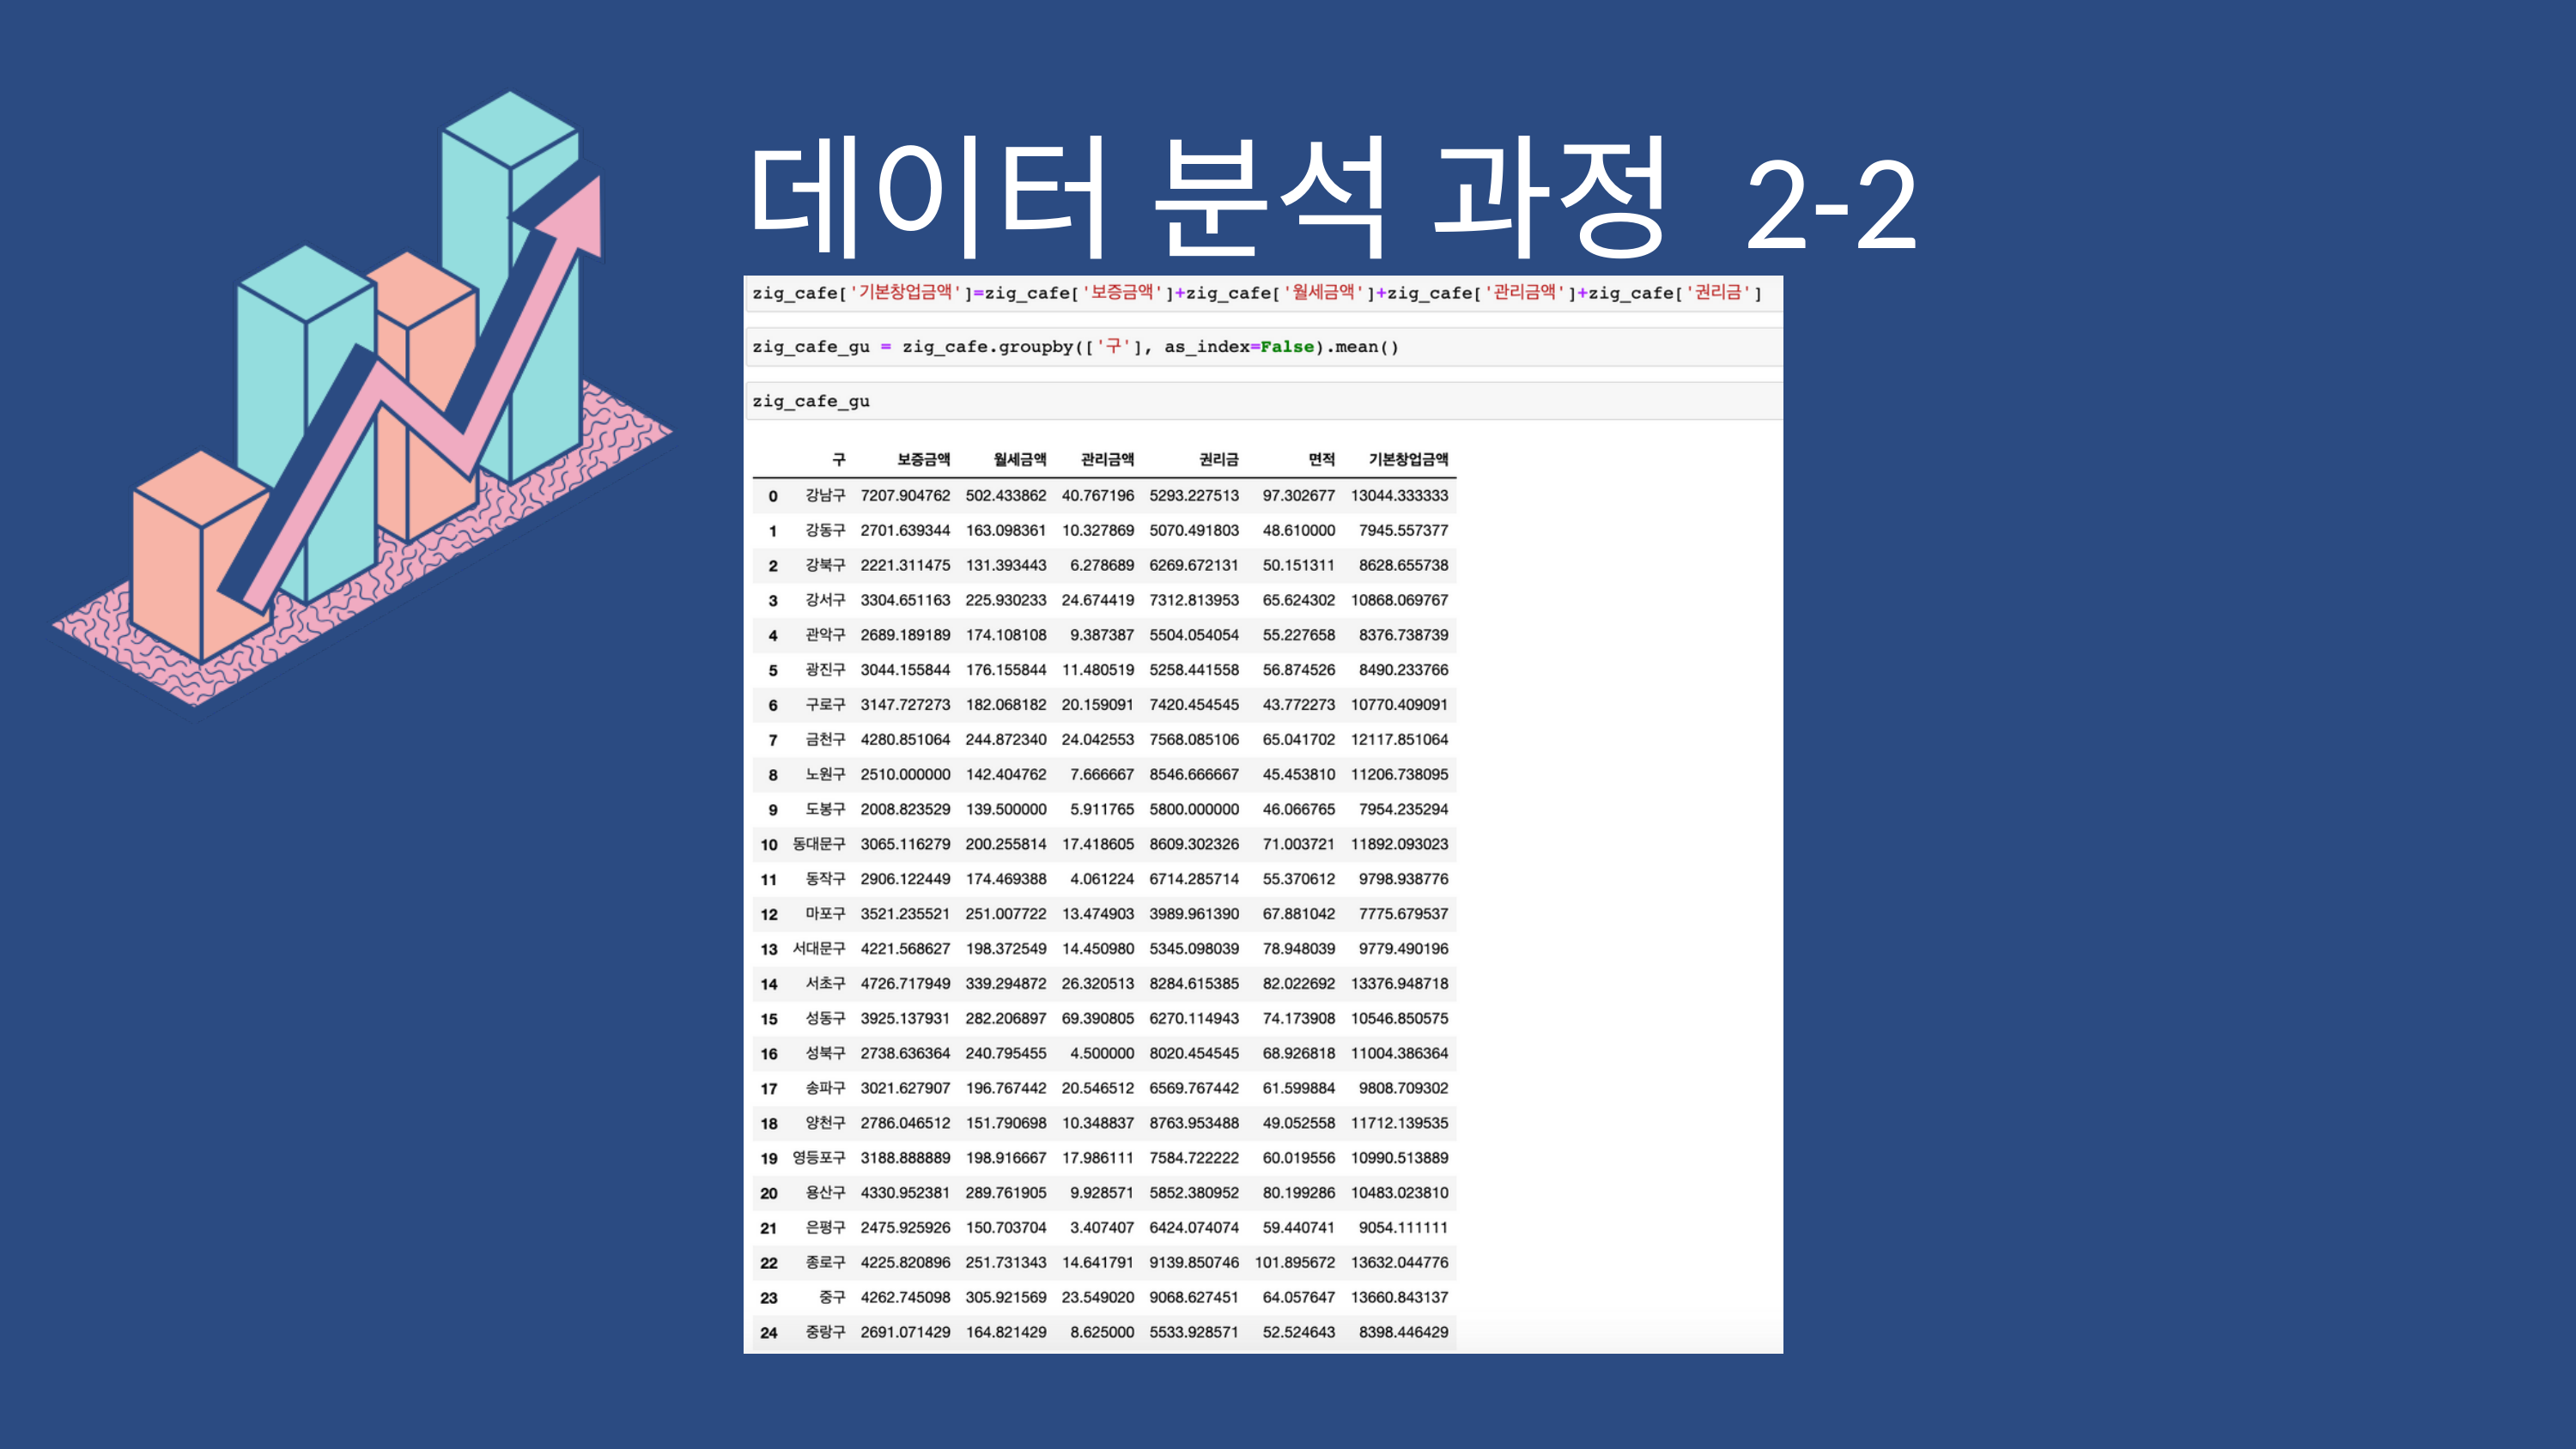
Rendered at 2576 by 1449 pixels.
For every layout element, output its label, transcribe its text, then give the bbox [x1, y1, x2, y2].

text_box 데이터 분석 과정 2-2 [744, 112, 2346, 276]
picture [744, 276, 1783, 1354]
picture [46, 87, 679, 724]
